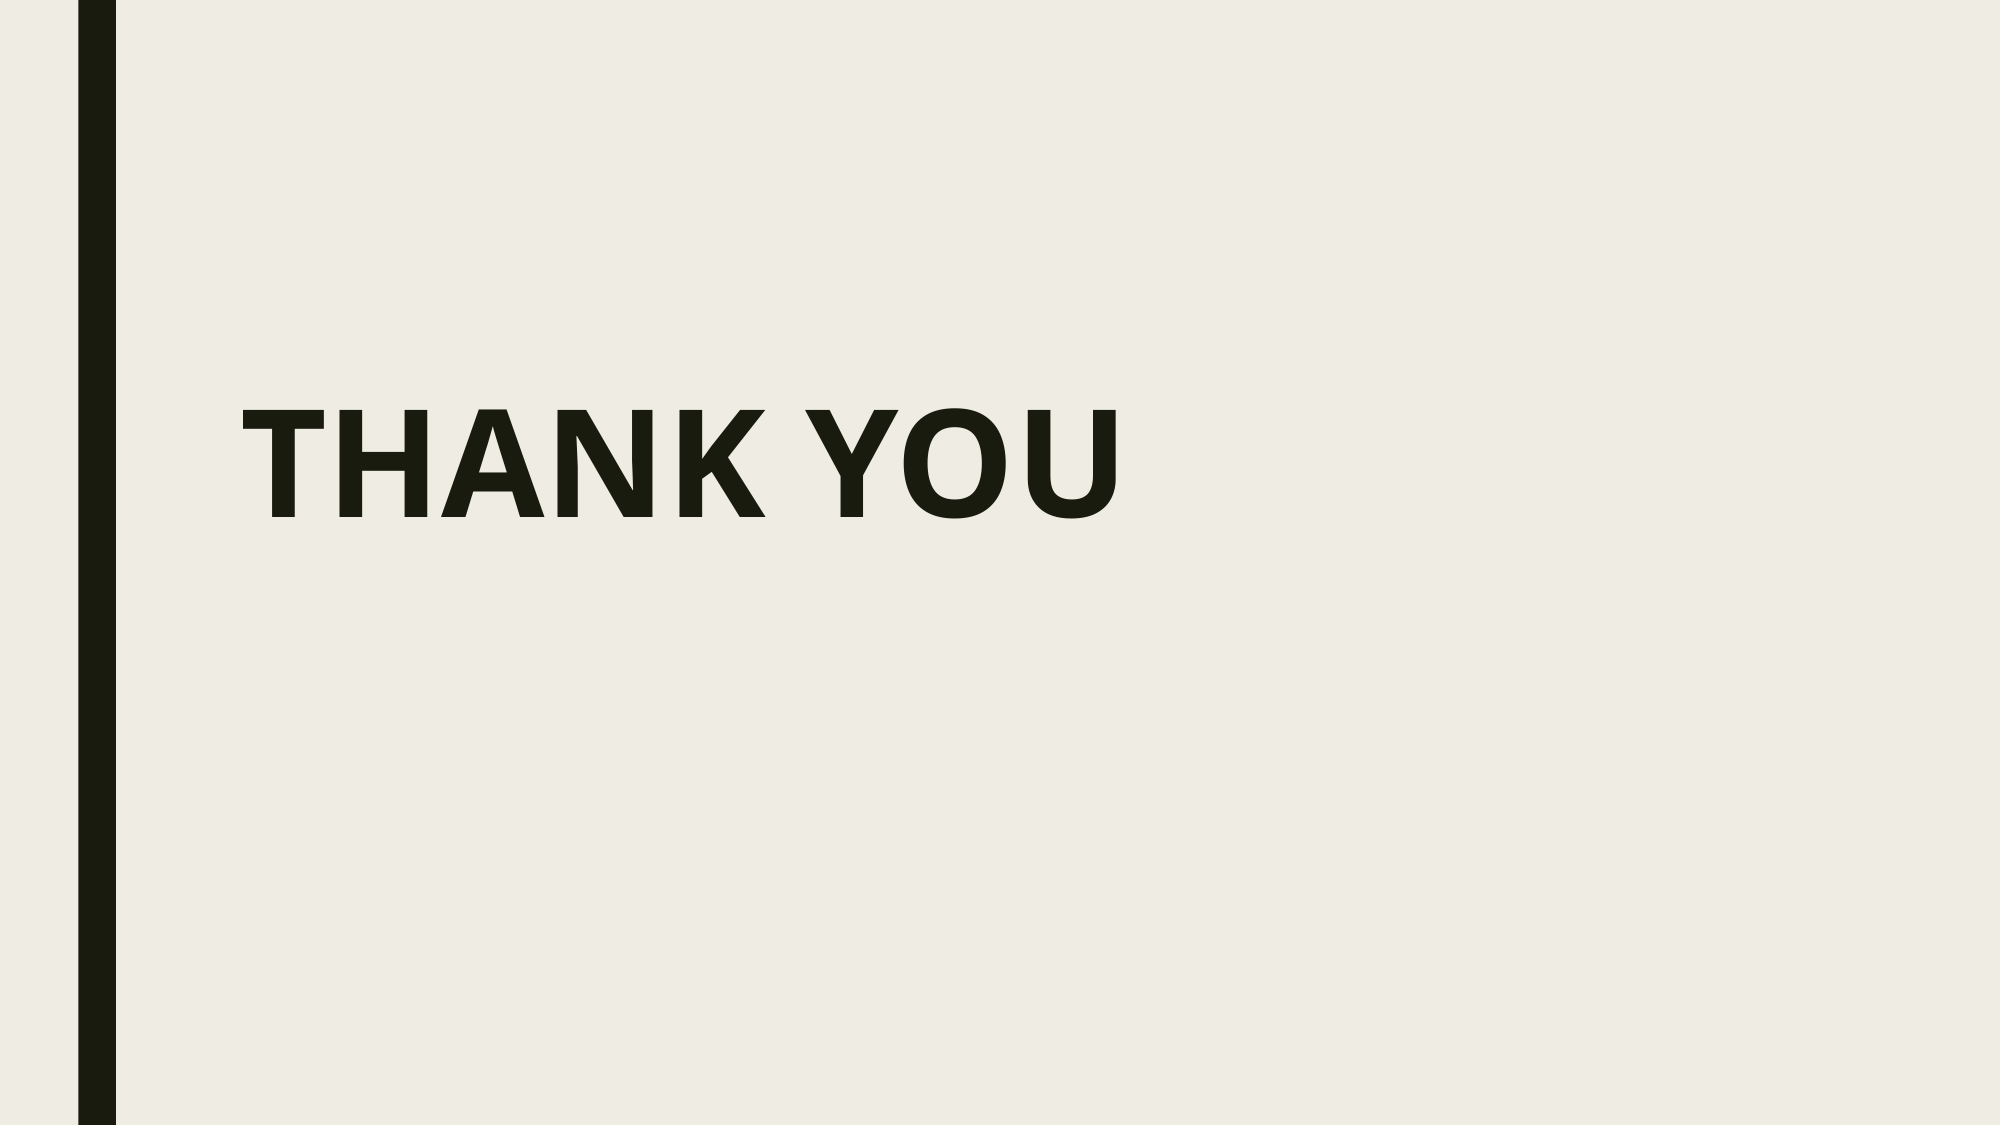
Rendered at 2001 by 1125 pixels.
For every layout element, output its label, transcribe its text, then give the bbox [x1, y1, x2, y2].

list THANK YOU [225, 375, 1800, 598]
